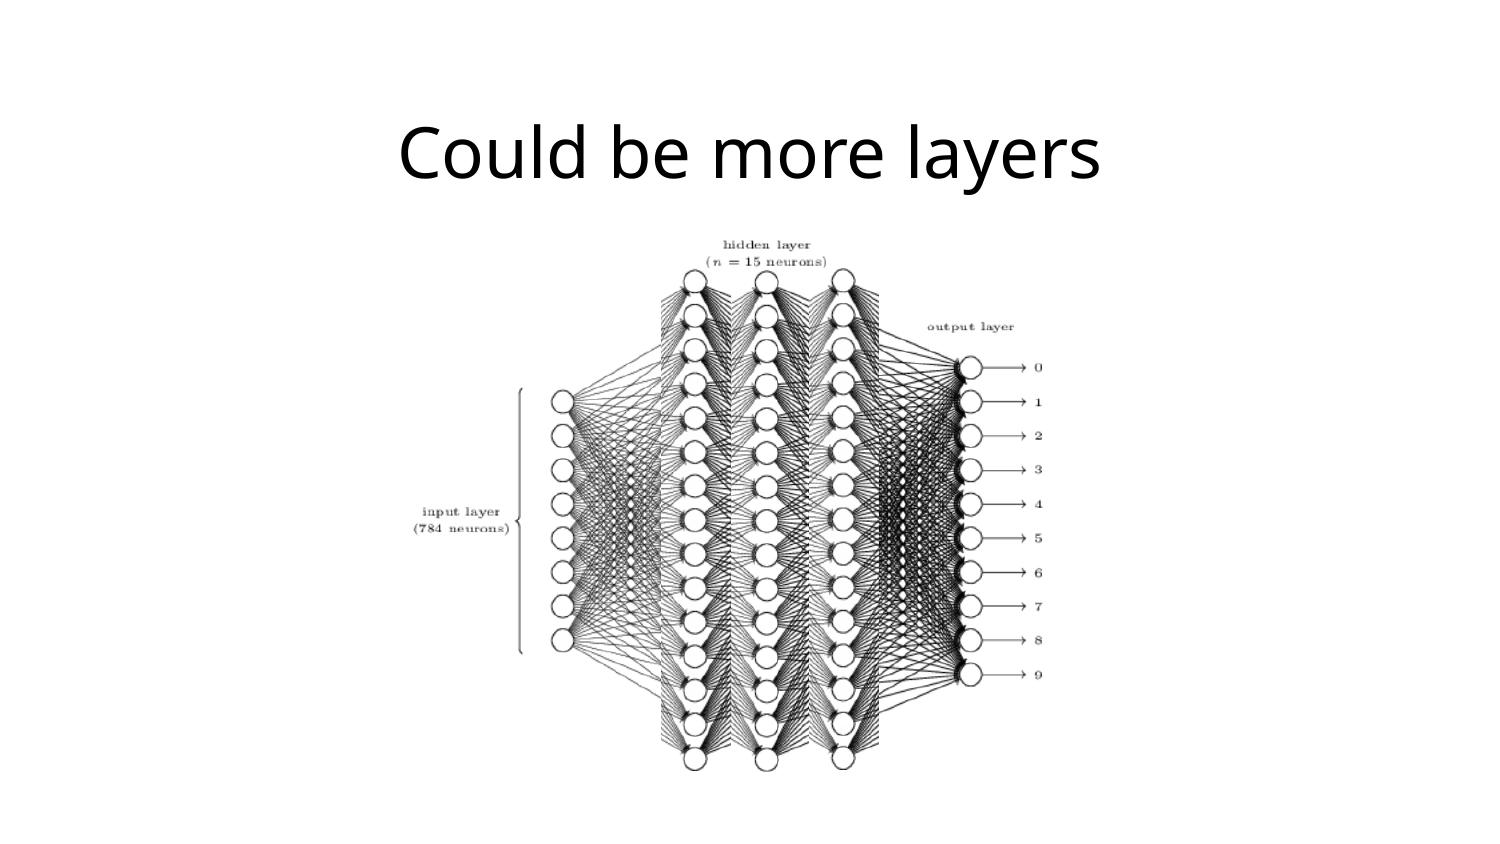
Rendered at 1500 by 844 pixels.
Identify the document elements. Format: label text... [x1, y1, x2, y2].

title Could be more layers [70, 49, 1430, 253]
picture [336, 220, 1220, 784]
